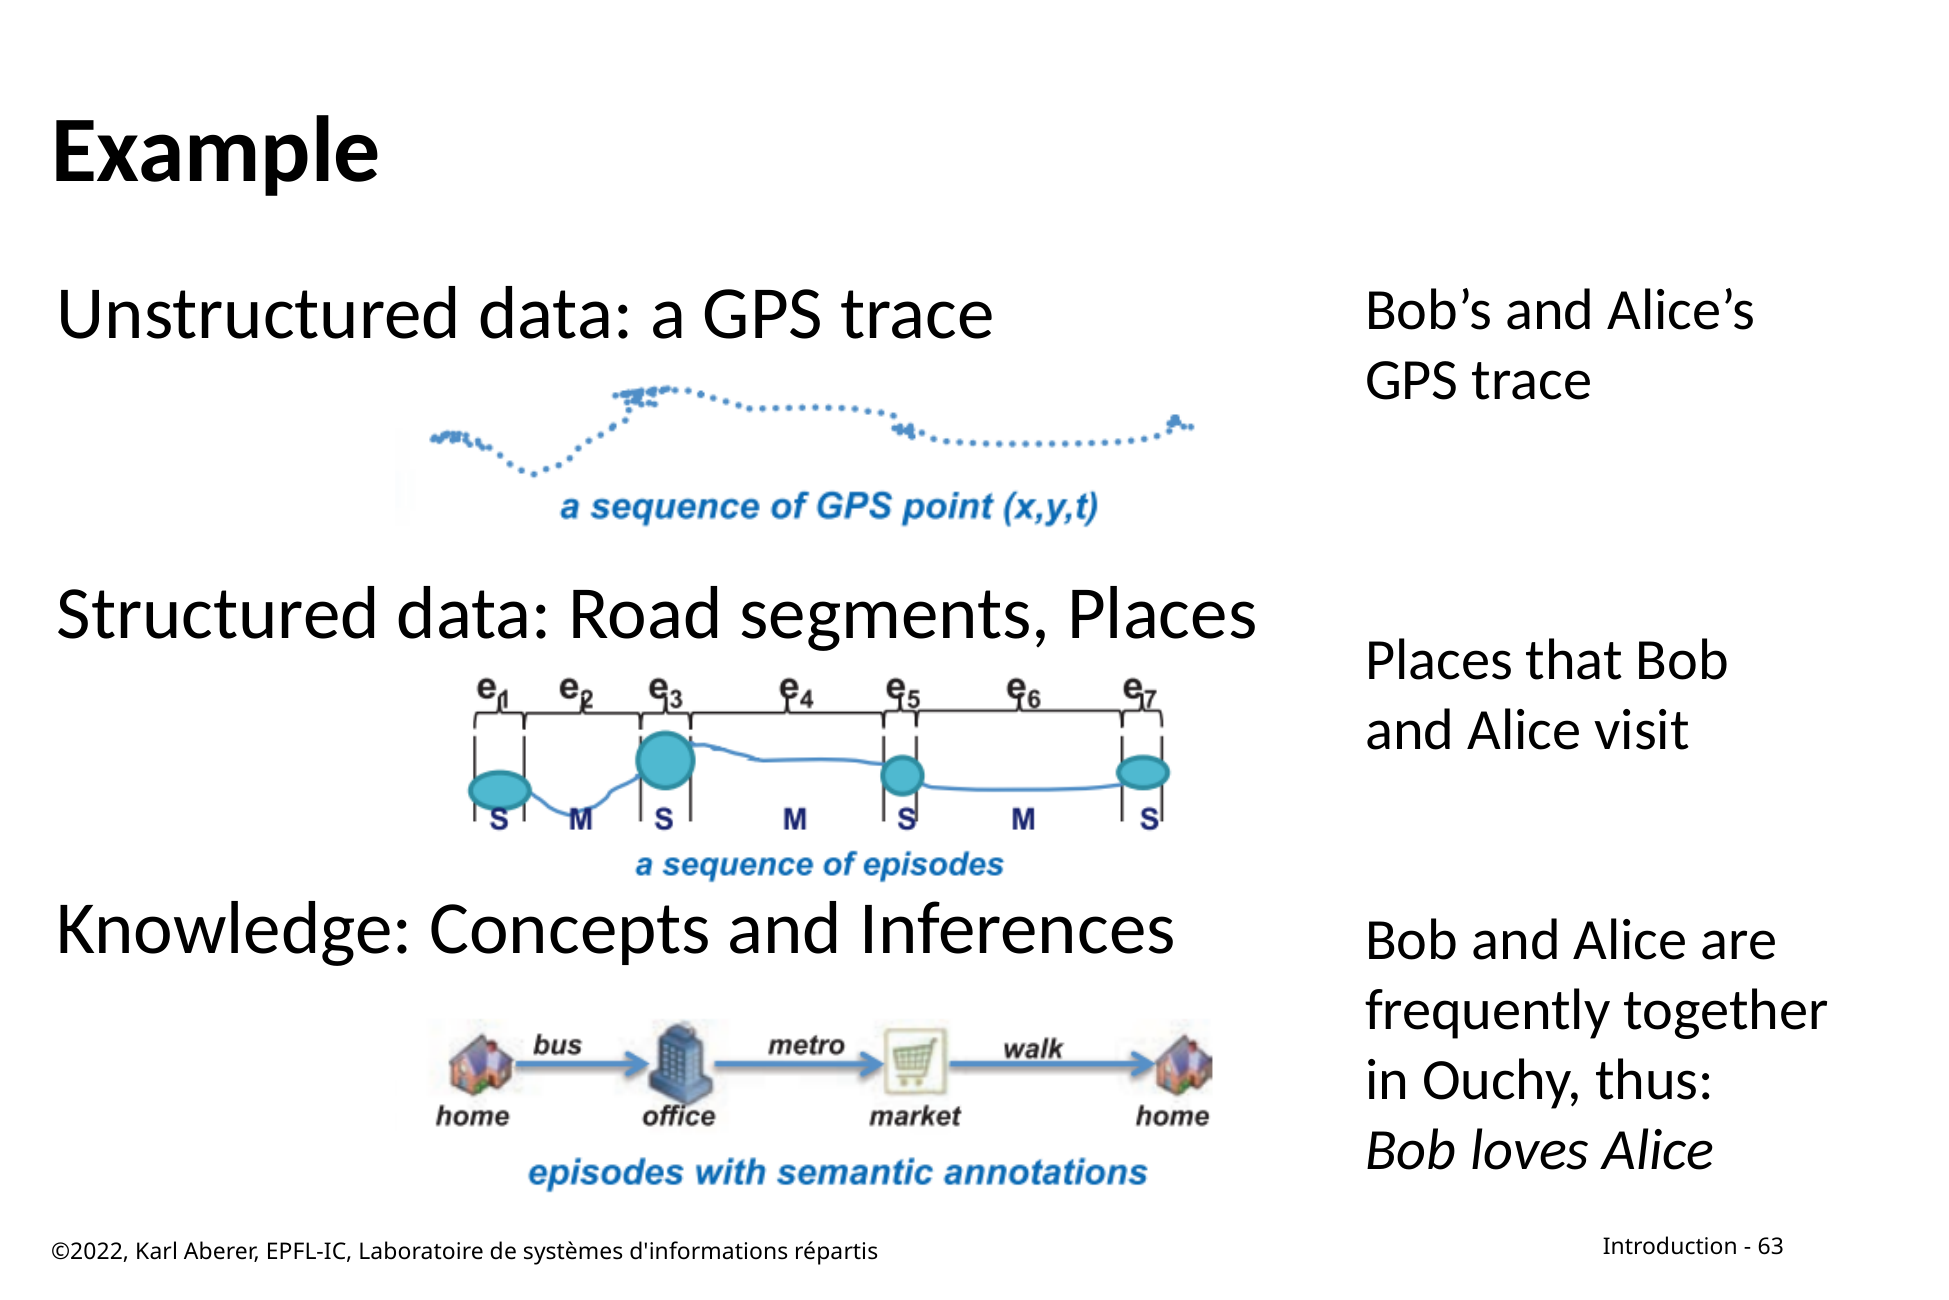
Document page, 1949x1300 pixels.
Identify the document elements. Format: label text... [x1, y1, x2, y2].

picture [395, 1014, 1229, 1196]
text_box Bob’s and Alice’s GPS trace Places that Bob and Alice visit Bob and Alice are frequently together in Ouchy, thus: Bob loves Alice [1350, 263, 1949, 1189]
title Example [32, 57, 1803, 232]
picture [436, 671, 1188, 885]
list Unstructured data: a GPS trace Structured data: Road segments, Places Knowledge: Concepts and Inferences [37, 253, 1809, 1208]
footer ©2022, Karl Aberer, EPFL-IC, Laboratoire de systèmes d'informations répartis [32, 1227, 1284, 1271]
picture [395, 355, 1235, 542]
